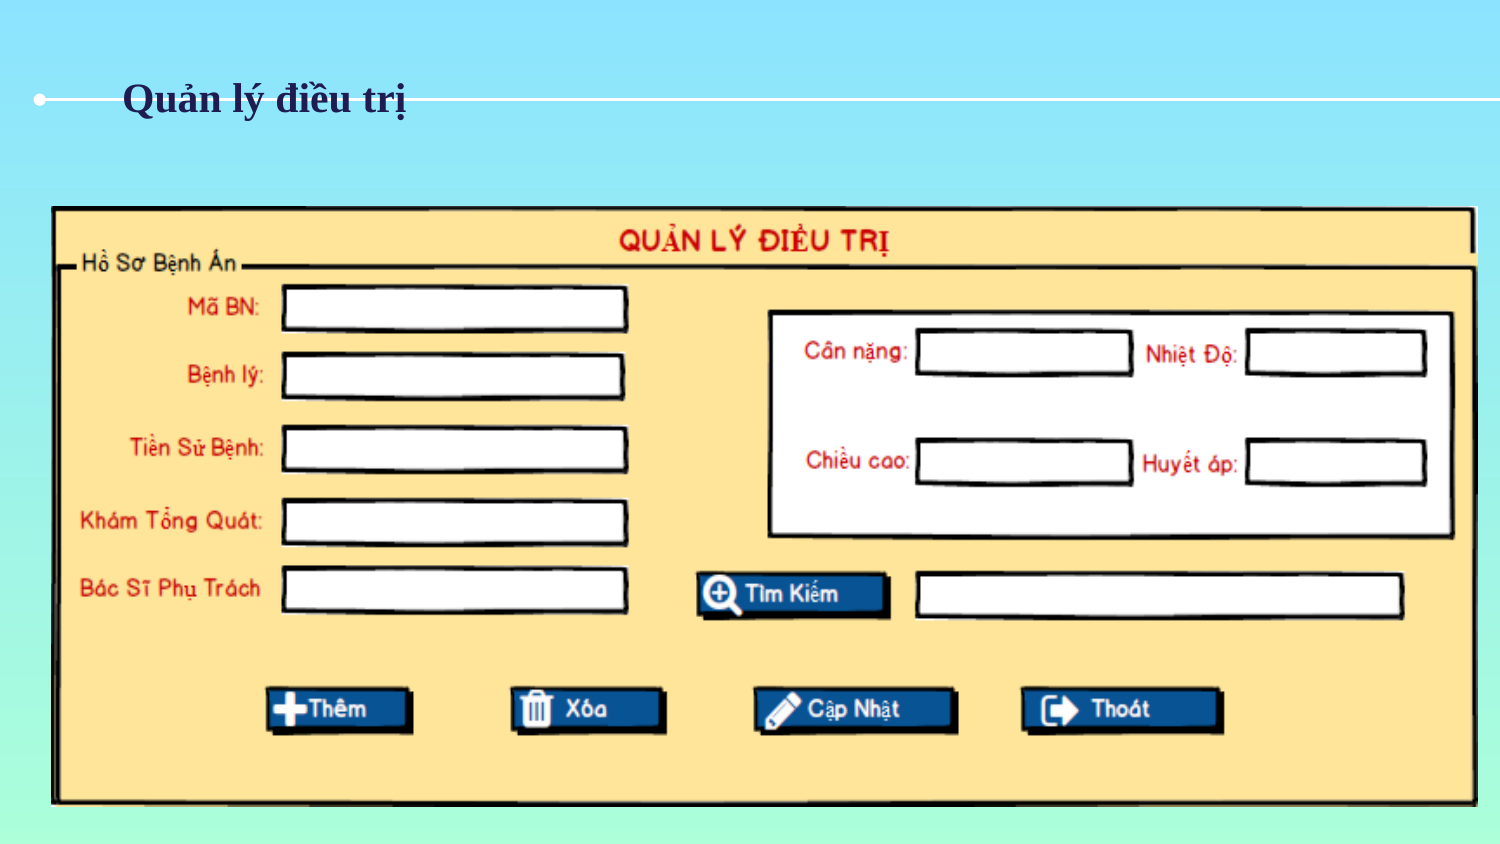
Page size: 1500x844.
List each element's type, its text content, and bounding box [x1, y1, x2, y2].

title Quản lý điều trị [107, 55, 1106, 144]
picture [51, 206, 1478, 807]
